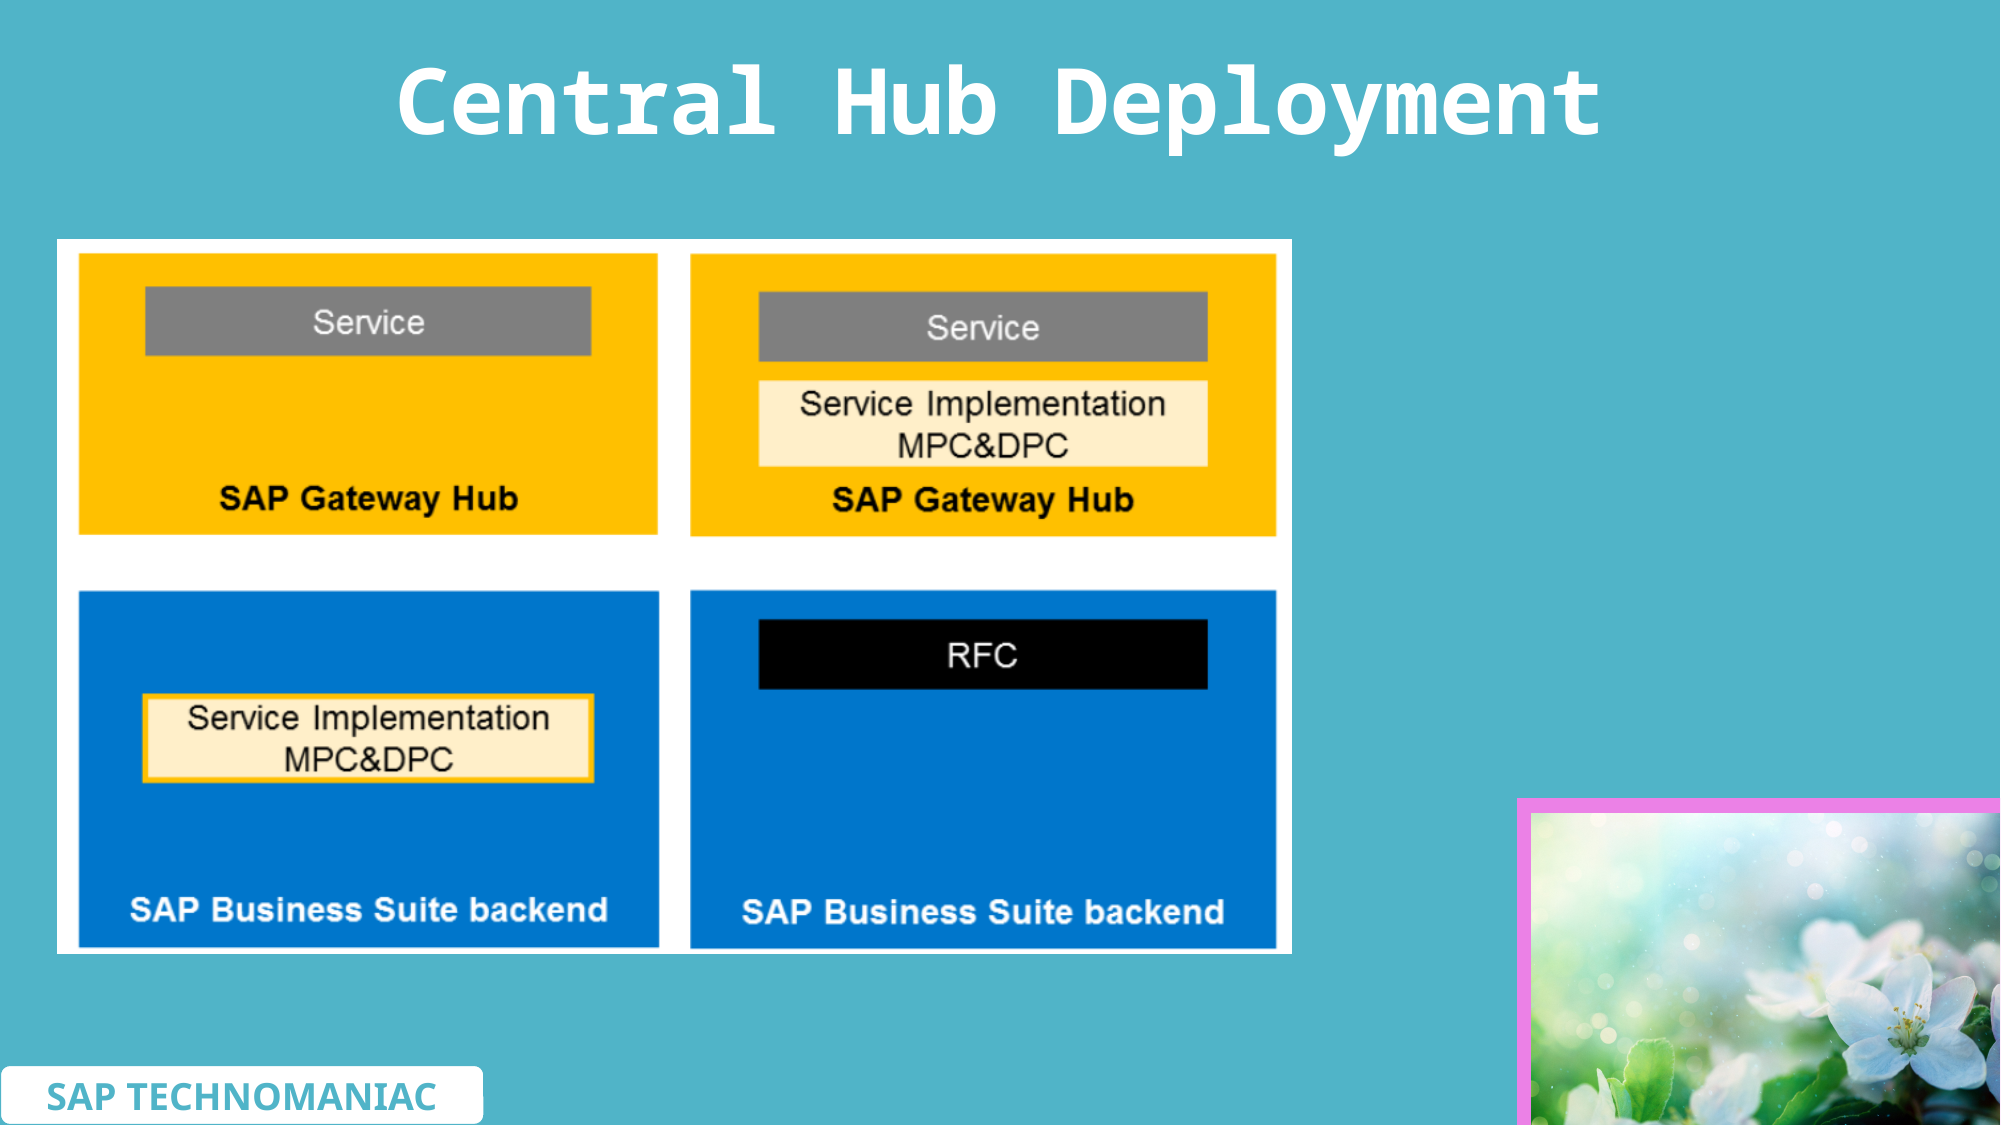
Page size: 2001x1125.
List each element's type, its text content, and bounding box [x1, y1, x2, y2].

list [57, 239, 673, 954]
title Central Hub Deployment [137, 22, 1863, 188]
picture [673, 239, 1292, 954]
picture [1531, 813, 2000, 1125]
